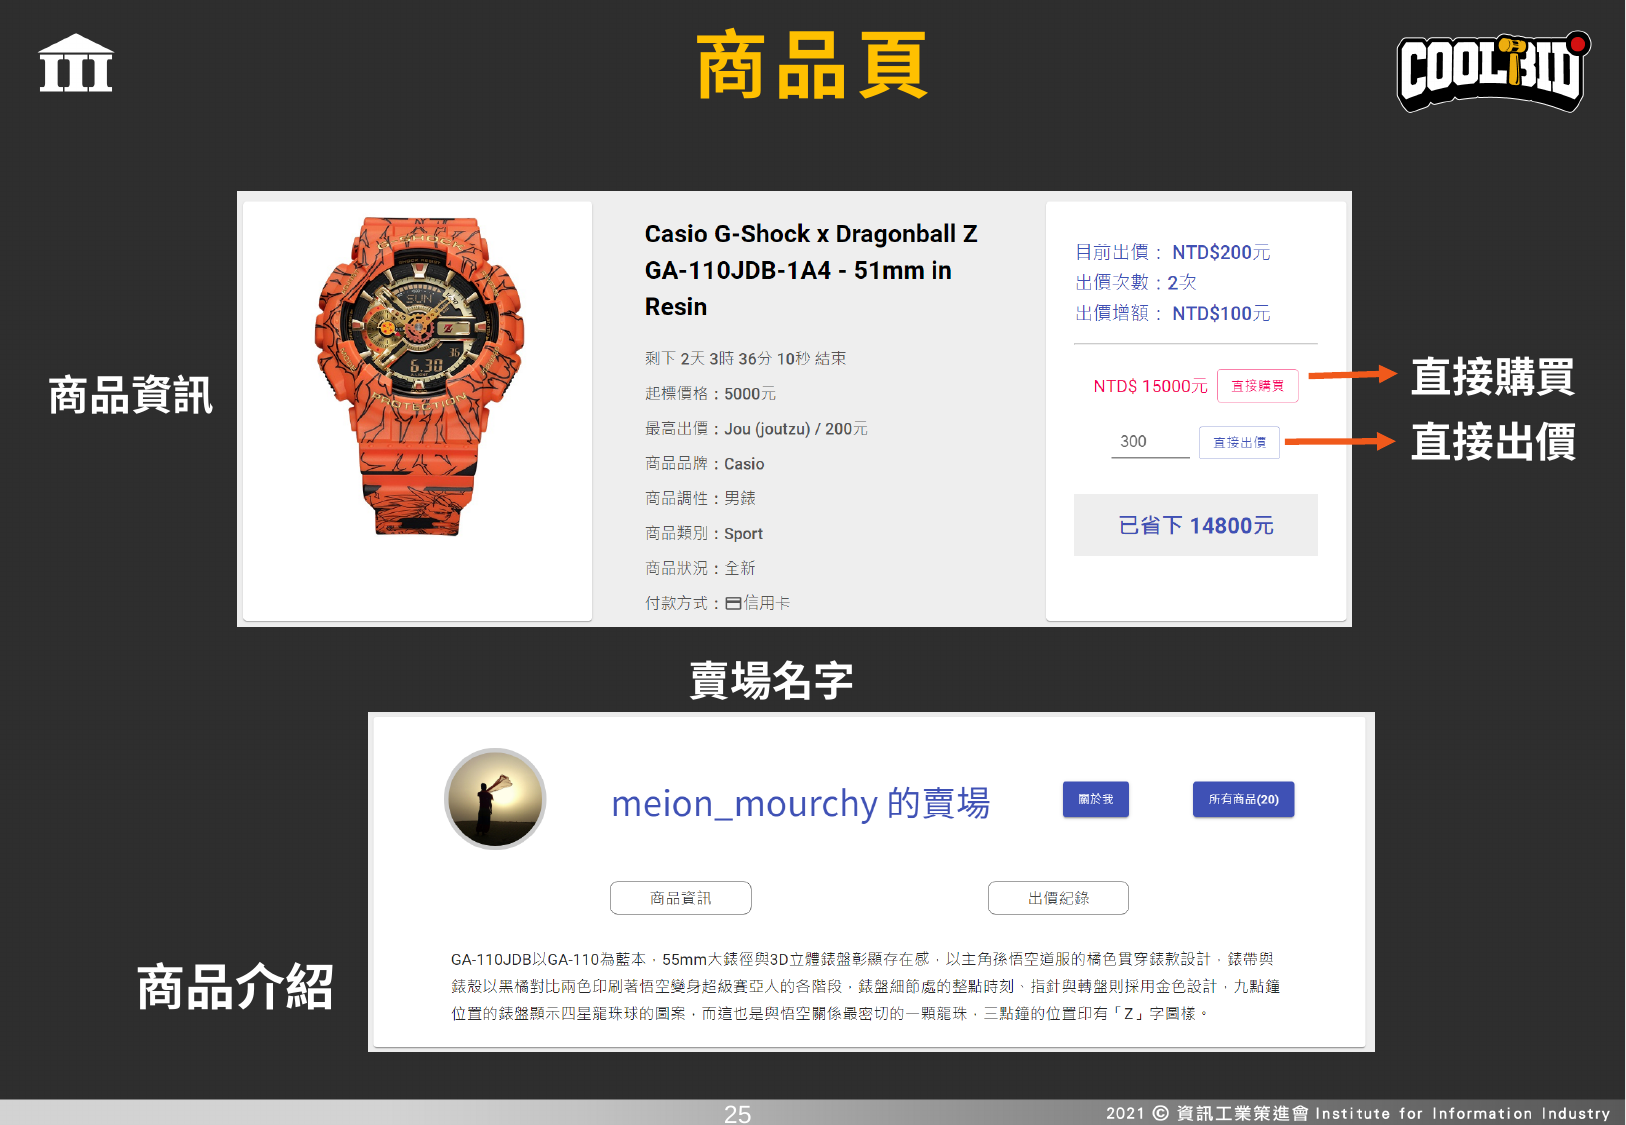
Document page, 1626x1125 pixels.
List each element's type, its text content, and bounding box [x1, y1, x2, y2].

title 商品頁 [103, 0, 1522, 126]
picture [0, 0, 1626, 1125]
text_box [32, 191, 1605, 1052]
